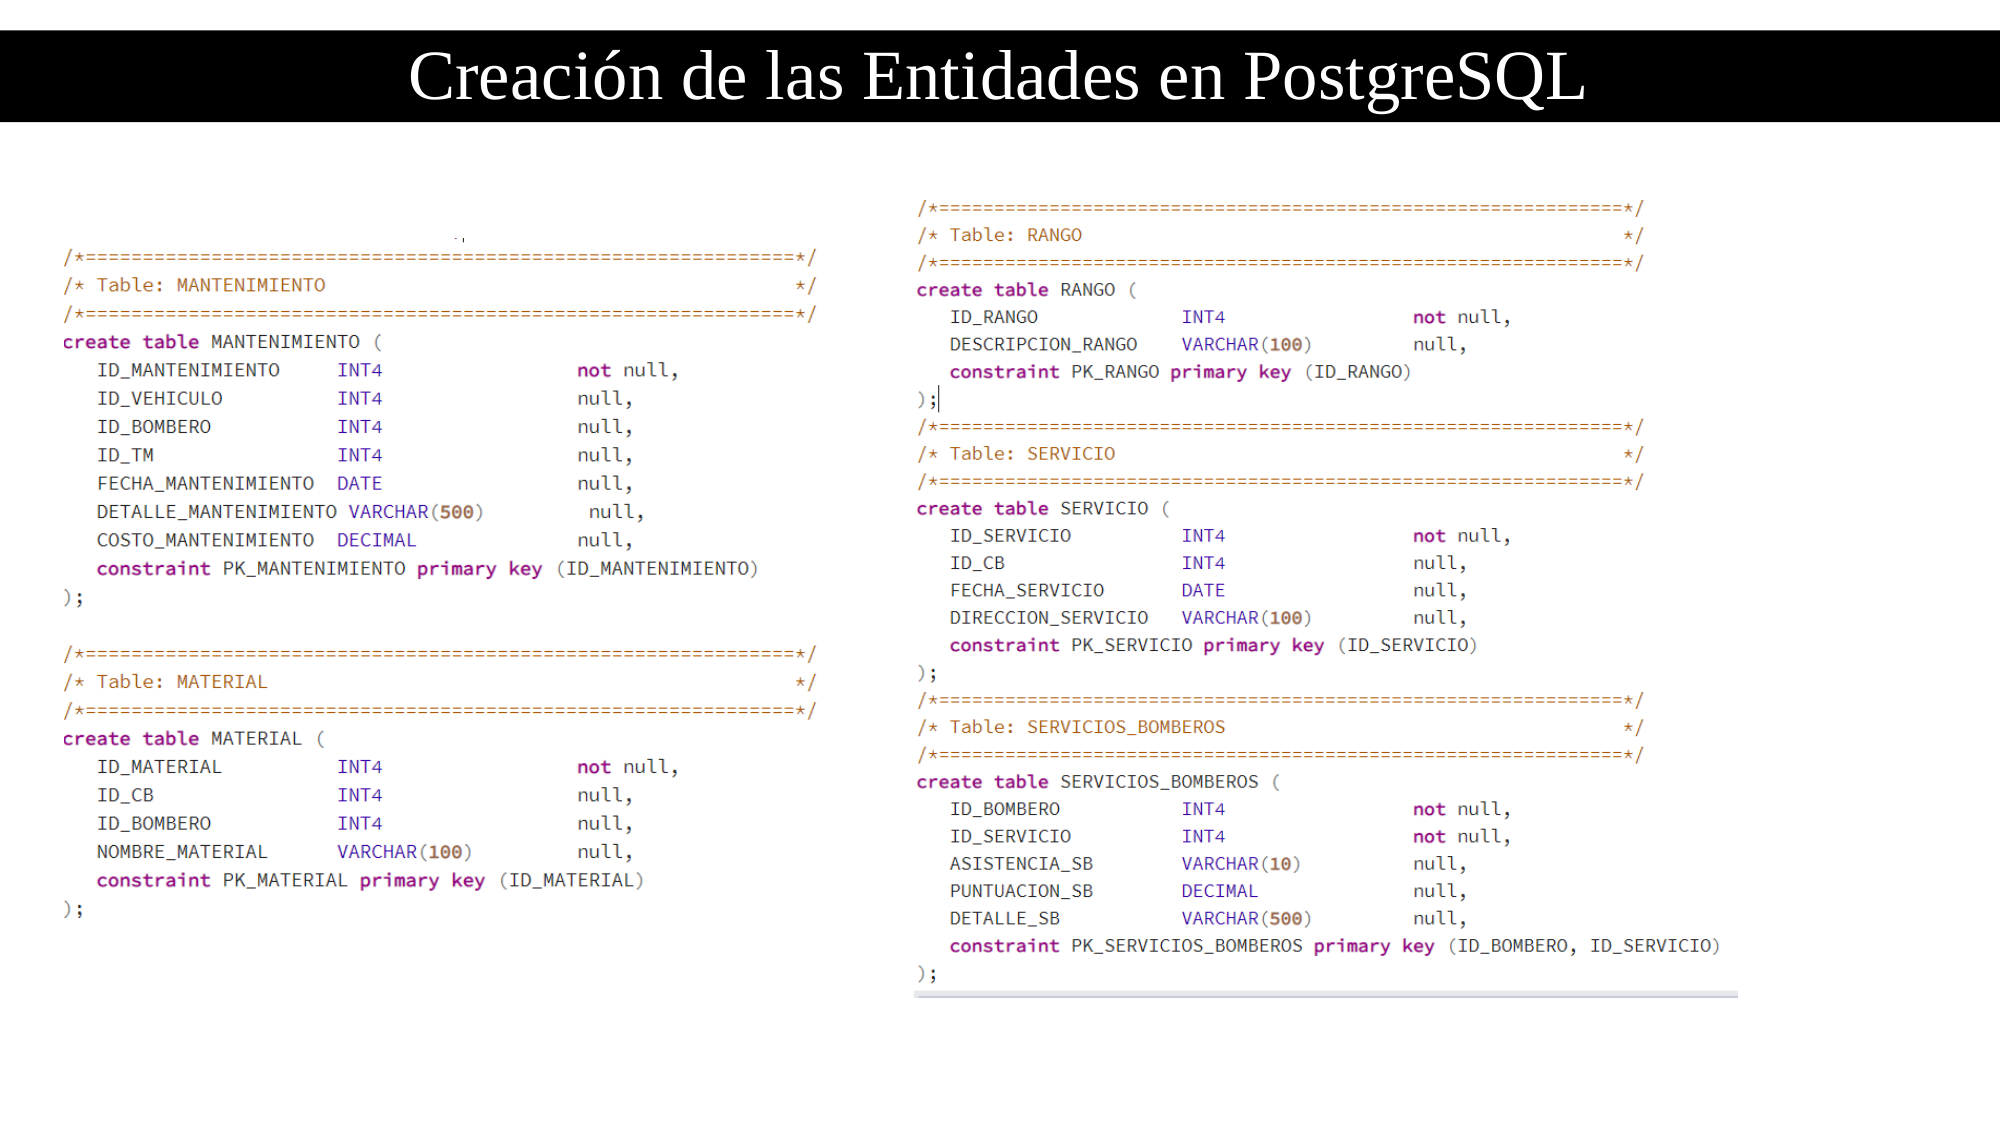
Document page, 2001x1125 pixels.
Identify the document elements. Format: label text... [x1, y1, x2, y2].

title Creación de las Entidades en PostgreSQL [0, 30, 2000, 123]
picture [914, 199, 1738, 998]
picture [64, 238, 888, 918]
